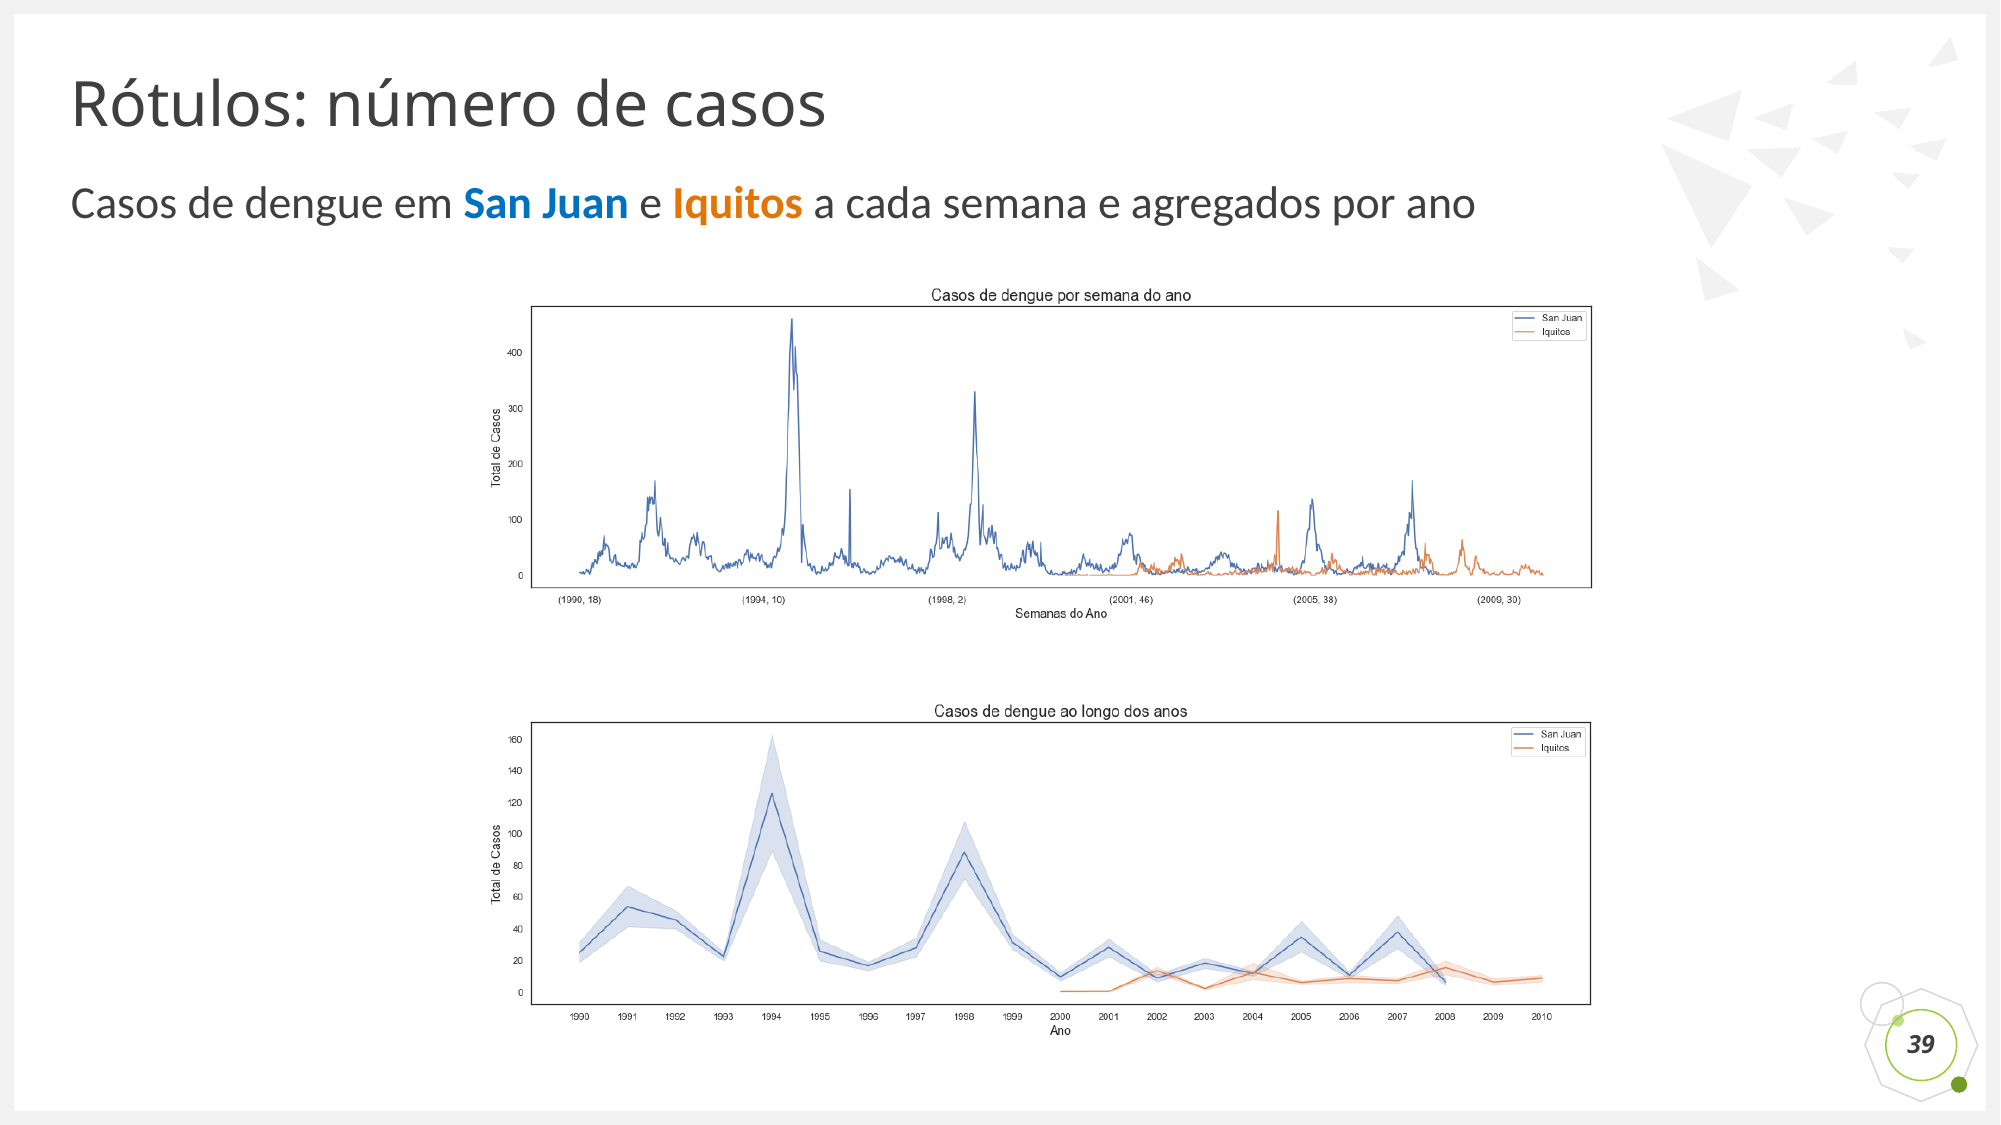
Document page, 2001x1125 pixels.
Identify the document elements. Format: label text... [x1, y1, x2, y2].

slide_number ‹#› [1885, 1008, 1958, 1082]
text_box Casos de dengue em San Juan e Iquitos a cada semana e agregados por ano [70, 172, 1640, 228]
title Rótulos: número de casos [70, 70, 1932, 142]
picture [484, 282, 1596, 626]
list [485, 698, 1596, 1043]
